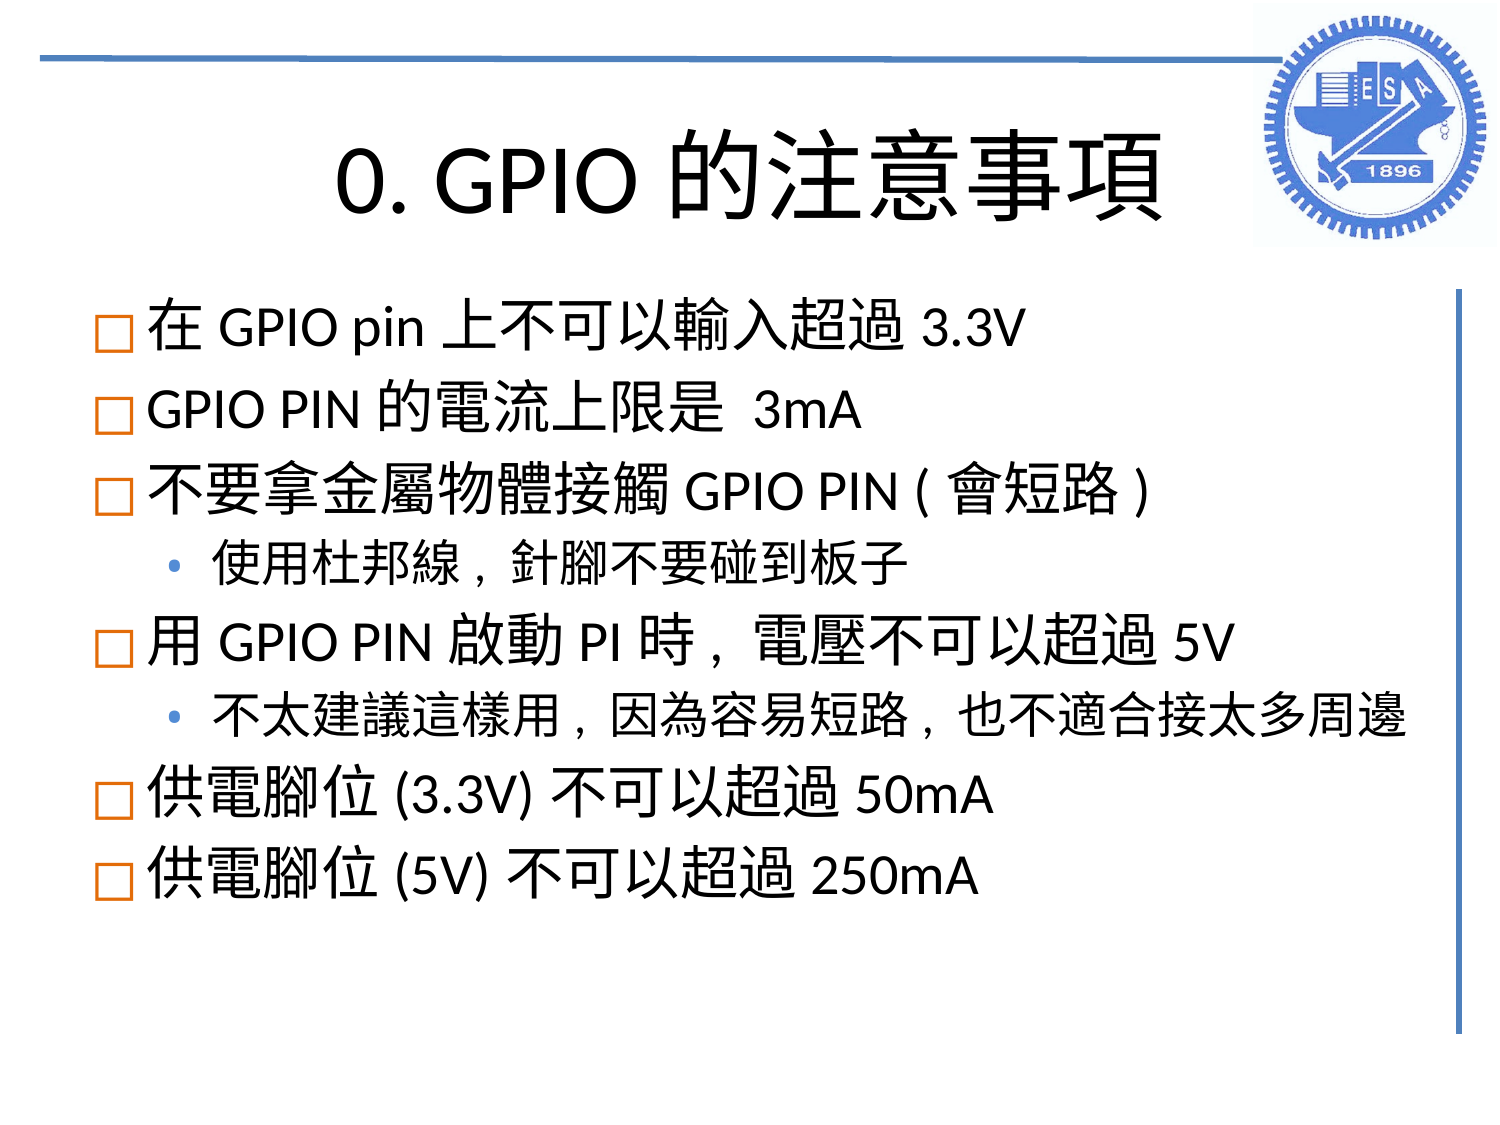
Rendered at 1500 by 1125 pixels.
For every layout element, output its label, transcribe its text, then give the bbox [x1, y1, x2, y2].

picture [1253, 3, 1497, 247]
title 0. GPIO的注意事項 [75, 79, 1425, 268]
list 在GPIO pin上不可以輸入超過3.3V GPIO PIN的電流上限是 3mA 不要拿金屬物體接觸GPIO PIN (會短路) 使用杜邦線, 針腳不要碰到板子 用GPIO PIN啟動PI時, 電壓不可以超過5V 不太建議這樣用, 因為容易短路, 也不適合接太多周邊 供電腳位(3.3V)不可以超過50mA 供電腳位(5V)不可以超過250mA [75, 280, 1425, 1024]
